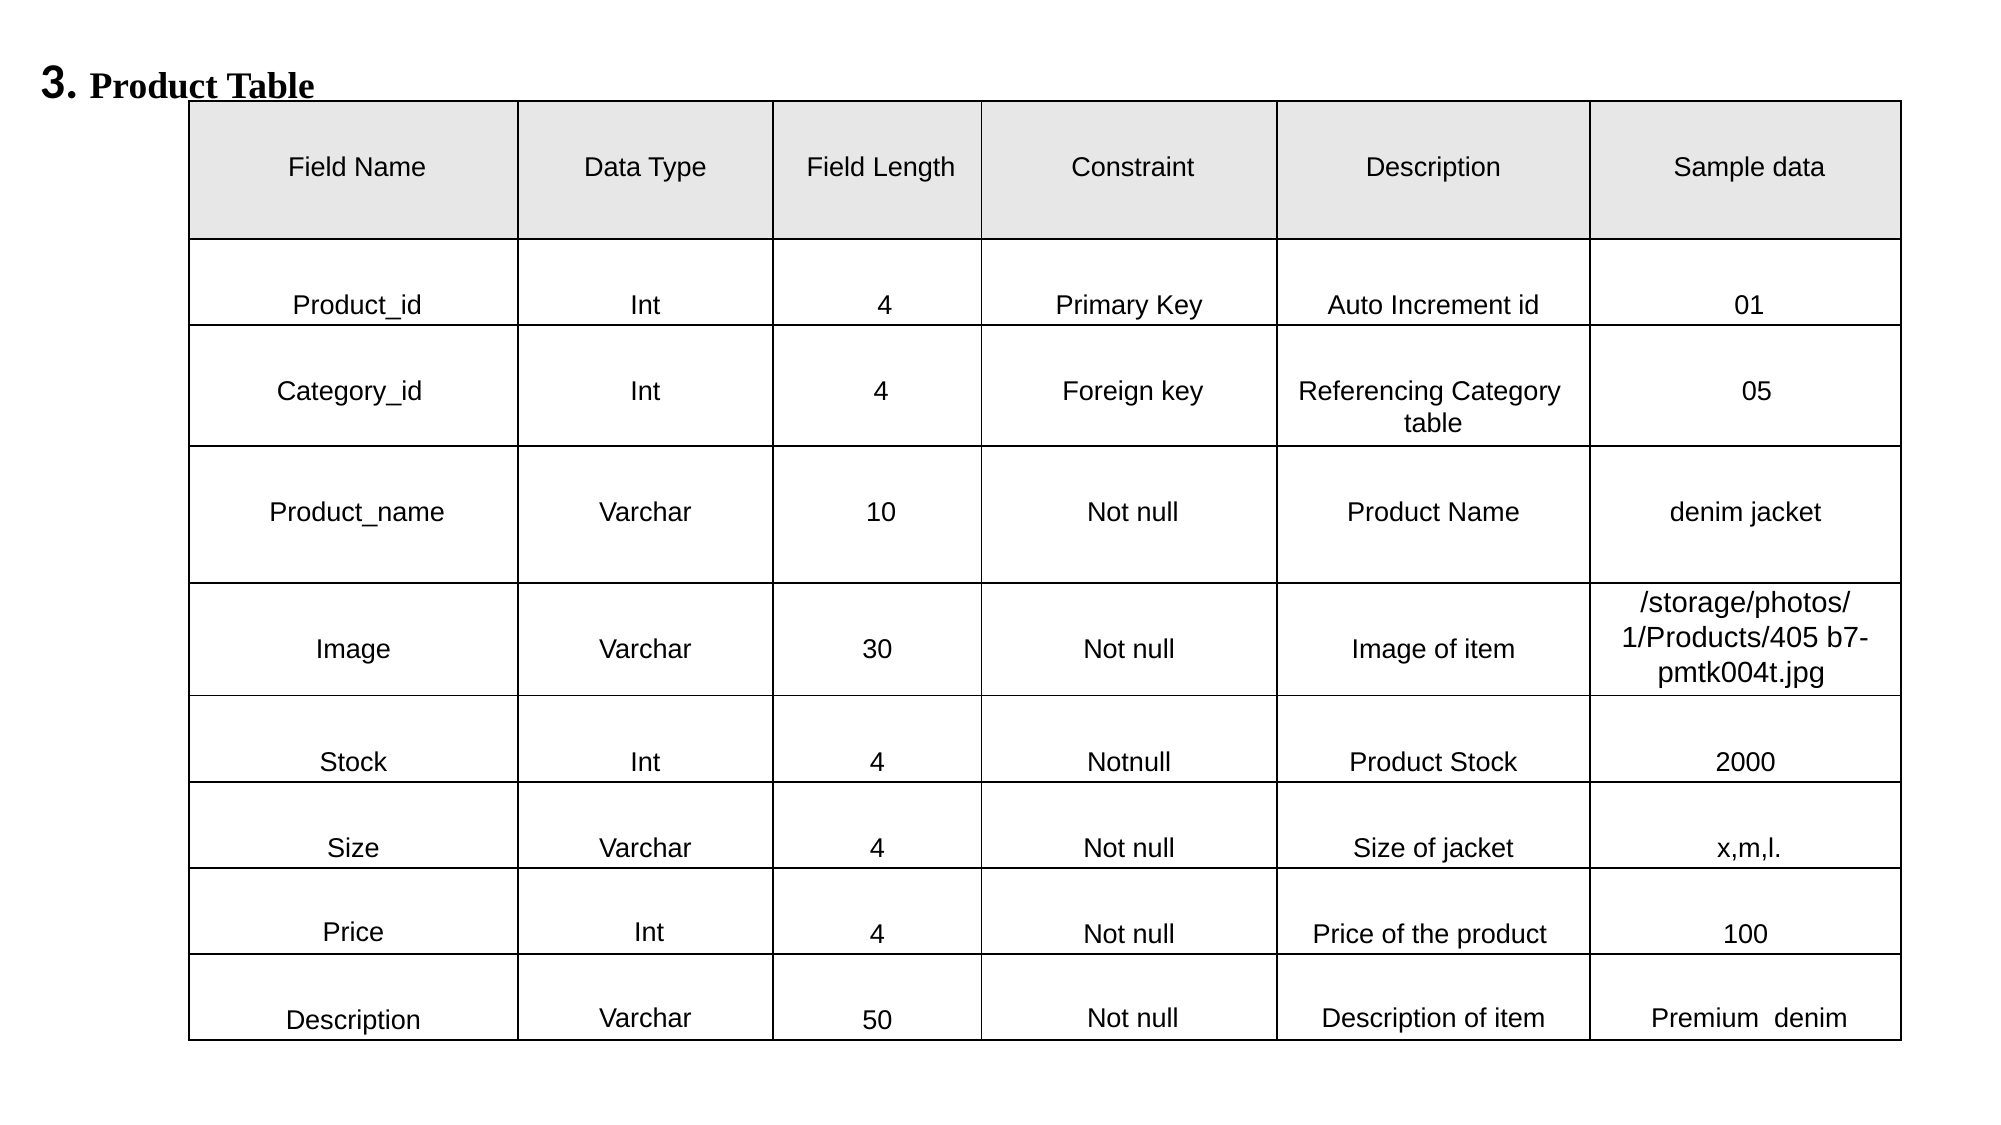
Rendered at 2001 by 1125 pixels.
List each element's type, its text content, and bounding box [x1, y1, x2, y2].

table_cell 30 [774, 584, 981, 695]
table_cell Varchar [519, 783, 772, 867]
table_cell Not null [982, 447, 1276, 582]
table_cell Int [519, 696, 772, 781]
table_cell Product Stock [1278, 696, 1589, 781]
table_cell 2000 [1591, 696, 1900, 781]
table_cell 4 [774, 696, 981, 781]
table_cell Varchar [519, 955, 772, 1039]
table_cell Varchar [519, 584, 772, 695]
table_cell 4 [774, 326, 981, 445]
table_cell x,m,l. [1591, 783, 1900, 867]
table_cell Foreign key [982, 326, 1276, 445]
table_cell Product_id [190, 240, 517, 324]
table_cell 4 [774, 869, 981, 953]
table_header Data Type [519, 102, 772, 238]
table_cell Primary Key [982, 240, 1276, 324]
table_cell Varchar [519, 447, 772, 582]
table_cell 01 [1591, 240, 1900, 324]
table_cell Not null [982, 584, 1276, 695]
table_cell 50 [774, 955, 981, 1039]
table_header Constraint [982, 102, 1276, 238]
table_cell denim jacket [1591, 447, 1900, 582]
table_cell Category_id [190, 326, 517, 445]
table_cell Int [519, 869, 772, 953]
table_cell Image [190, 584, 517, 695]
table_cell Premium denim [1591, 955, 1900, 1039]
table_cell Notnull [982, 696, 1276, 781]
text_box 3. Product Table [24, 17, 1210, 229]
table_header Description [1278, 102, 1589, 238]
table_header Field Name [190, 102, 517, 238]
table_cell Not null [982, 955, 1276, 1039]
table_cell Int [519, 240, 772, 324]
table_cell 4 [774, 240, 981, 324]
table_cell 100 [1591, 869, 1900, 953]
table_cell Product Name [1278, 447, 1589, 582]
table_cell Int [519, 326, 772, 445]
table_cell Not null [982, 869, 1276, 953]
table_cell /storage/photos/ 1/Products/405 b7- pmtk004t.jpg [1591, 584, 1900, 695]
table_cell 4 [774, 783, 981, 867]
table_cell Size of jacket [1278, 783, 1589, 867]
table_cell Description [190, 955, 517, 1039]
table_cell Price [190, 869, 517, 953]
table_cell Referencing Category table [1278, 326, 1589, 445]
table_cell Price of the product [1278, 869, 1589, 953]
table_cell Not null [982, 783, 1276, 867]
table_cell Auto Increment id [1278, 240, 1589, 324]
table_cell Stock [190, 696, 517, 781]
table_cell Image of item [1278, 584, 1589, 695]
table_cell Description of item [1278, 955, 1589, 1039]
table_cell Size [190, 783, 517, 867]
table_cell 10 [774, 447, 981, 582]
table_header Sample data [1591, 102, 1900, 238]
table_cell Product_name [190, 447, 517, 582]
table_header Field Length [774, 102, 981, 238]
table_cell 05 [1591, 326, 1900, 445]
